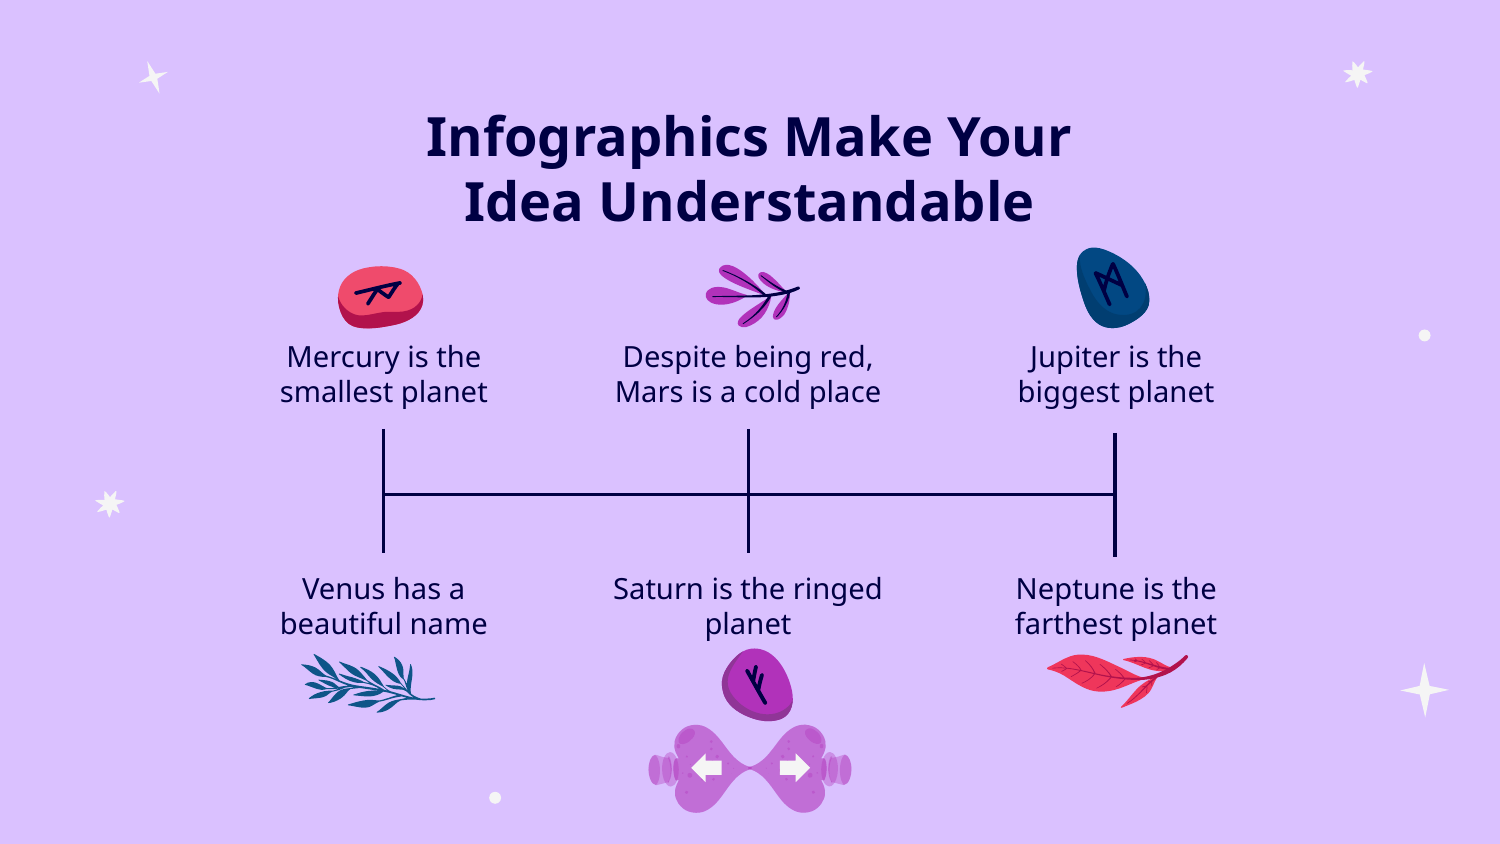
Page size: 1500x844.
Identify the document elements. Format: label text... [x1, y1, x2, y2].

text_box Mercury is the smallest planet [232, 318, 535, 429]
text_box Venus has a beautiful name [232, 550, 535, 661]
text_box [301, 653, 436, 713]
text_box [337, 266, 424, 329]
text_box Jupiter is the biggest planet [965, 318, 1268, 429]
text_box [1076, 247, 1150, 329]
text_box Saturn is the ringed planet [597, 550, 900, 661]
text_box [721, 648, 794, 722]
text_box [655, 717, 743, 818]
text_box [716, 253, 784, 334]
title Infographics Make Your Idea Understandable [398, 87, 1102, 183]
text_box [1090, 609, 1146, 752]
text_box Despite being red, Mars is a cold place [597, 318, 900, 429]
text_box Neptune is the farthest planet [965, 550, 1268, 661]
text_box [757, 717, 845, 818]
